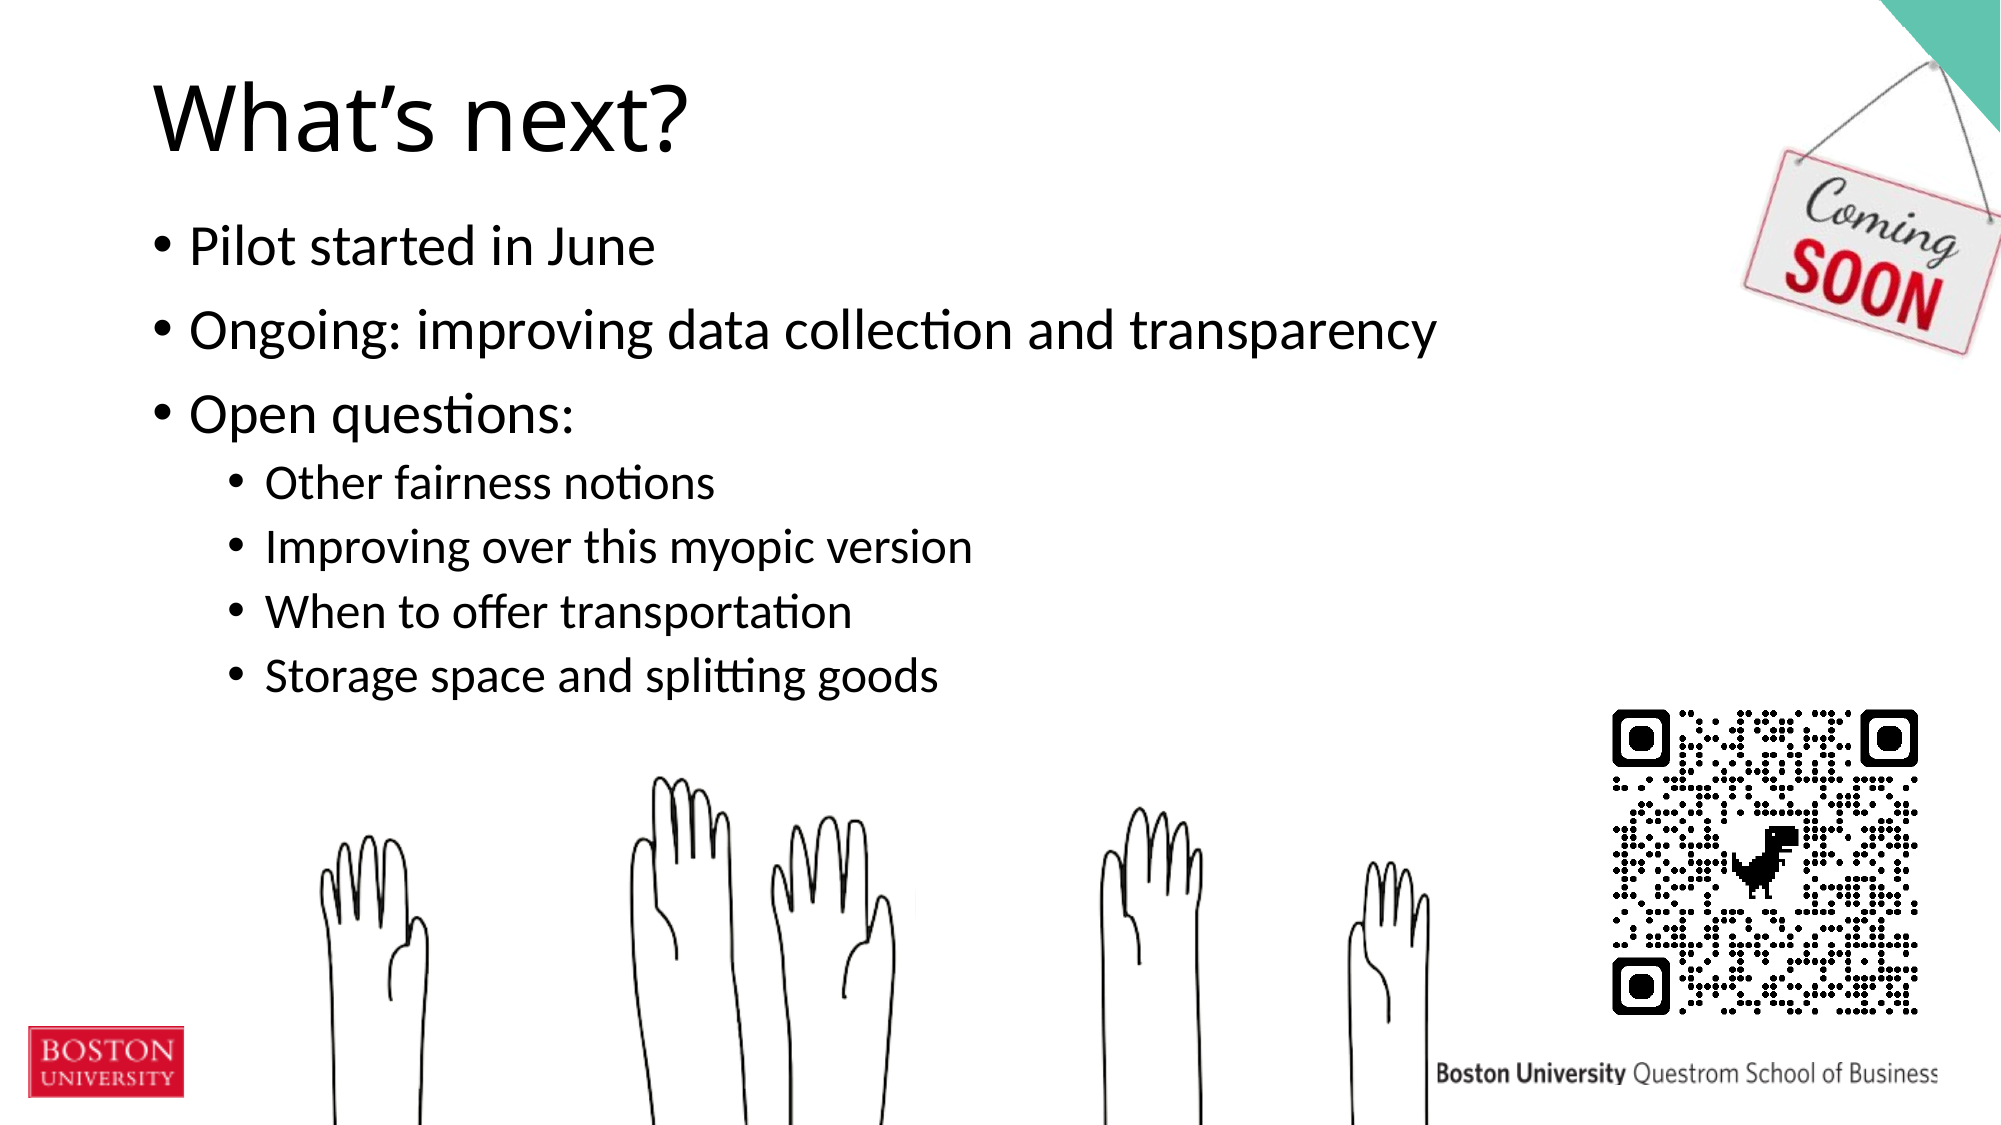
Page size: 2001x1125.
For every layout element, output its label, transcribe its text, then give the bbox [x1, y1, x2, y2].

picture [1324, 825, 1431, 1125]
picture [613, 747, 916, 1125]
list Pilot started in June Ongoing: improving data collection and transparency Open questions: Other fairness notions Improving over this myopic version When to offer transportation Storage space and splitting goods [137, 207, 1912, 1014]
text_box [1879, 0, 2000, 55]
picture [1081, 782, 1221, 1125]
title What’s next? [137, 59, 1760, 185]
picture [1579, 676, 1951, 1049]
picture [1712, 0, 2001, 387]
picture [313, 825, 455, 1125]
